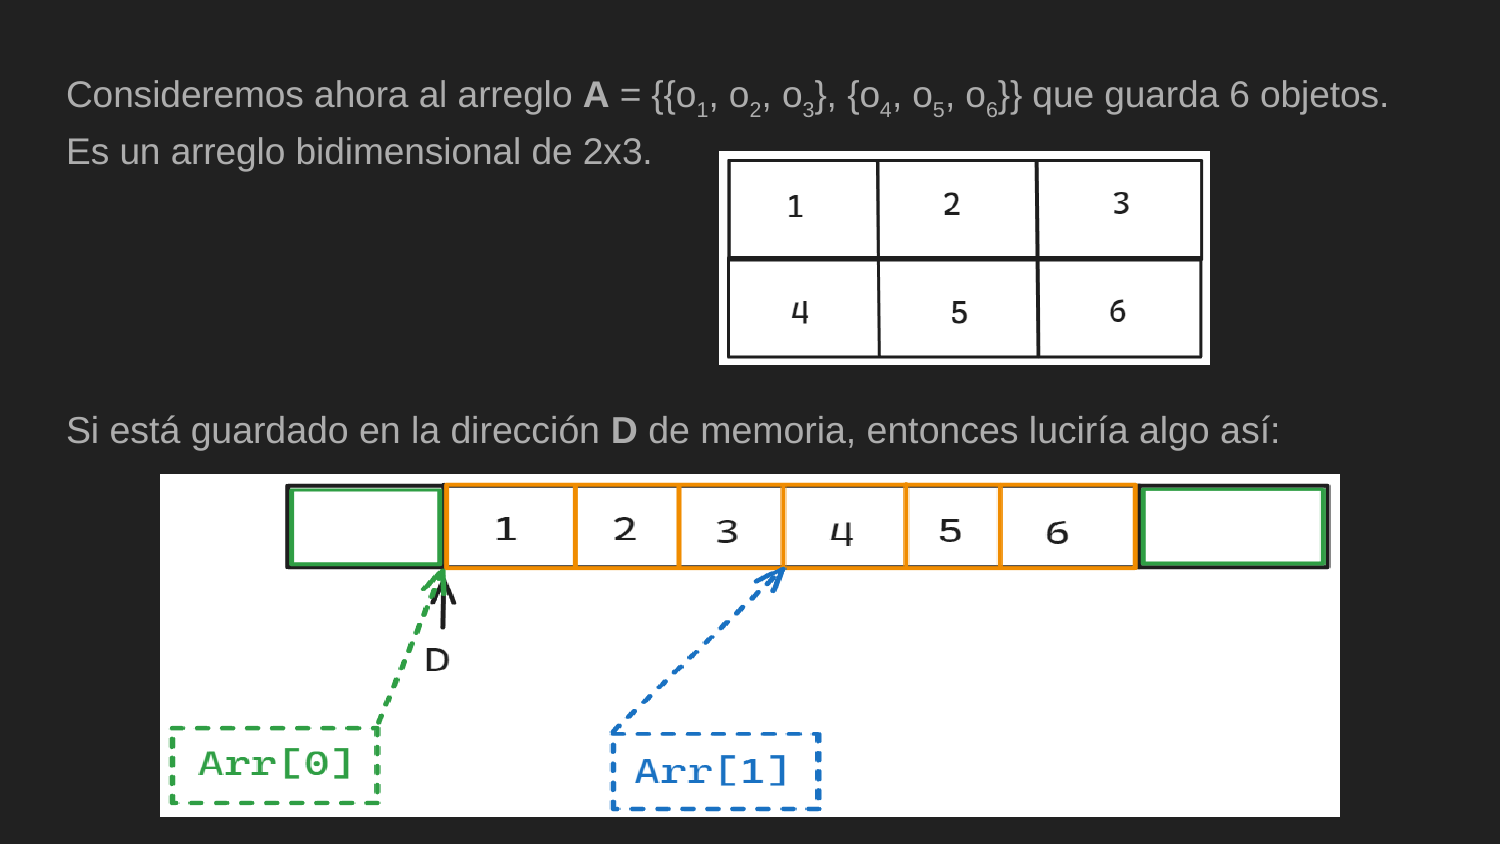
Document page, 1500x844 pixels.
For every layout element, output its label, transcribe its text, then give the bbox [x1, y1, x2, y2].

list Consideremos ahora al arreglo A = {{o1, o2, o3}, {o4, o5, o6}} que guarda 6 objetos. Es un arreglo bidimensional de 2x3. [51, 48, 1449, 189]
picture [160, 474, 1340, 817]
list Si está guardado en la dirección D de memoria, entonces luciría algo así: [51, 384, 1449, 525]
picture [719, 151, 1210, 366]
